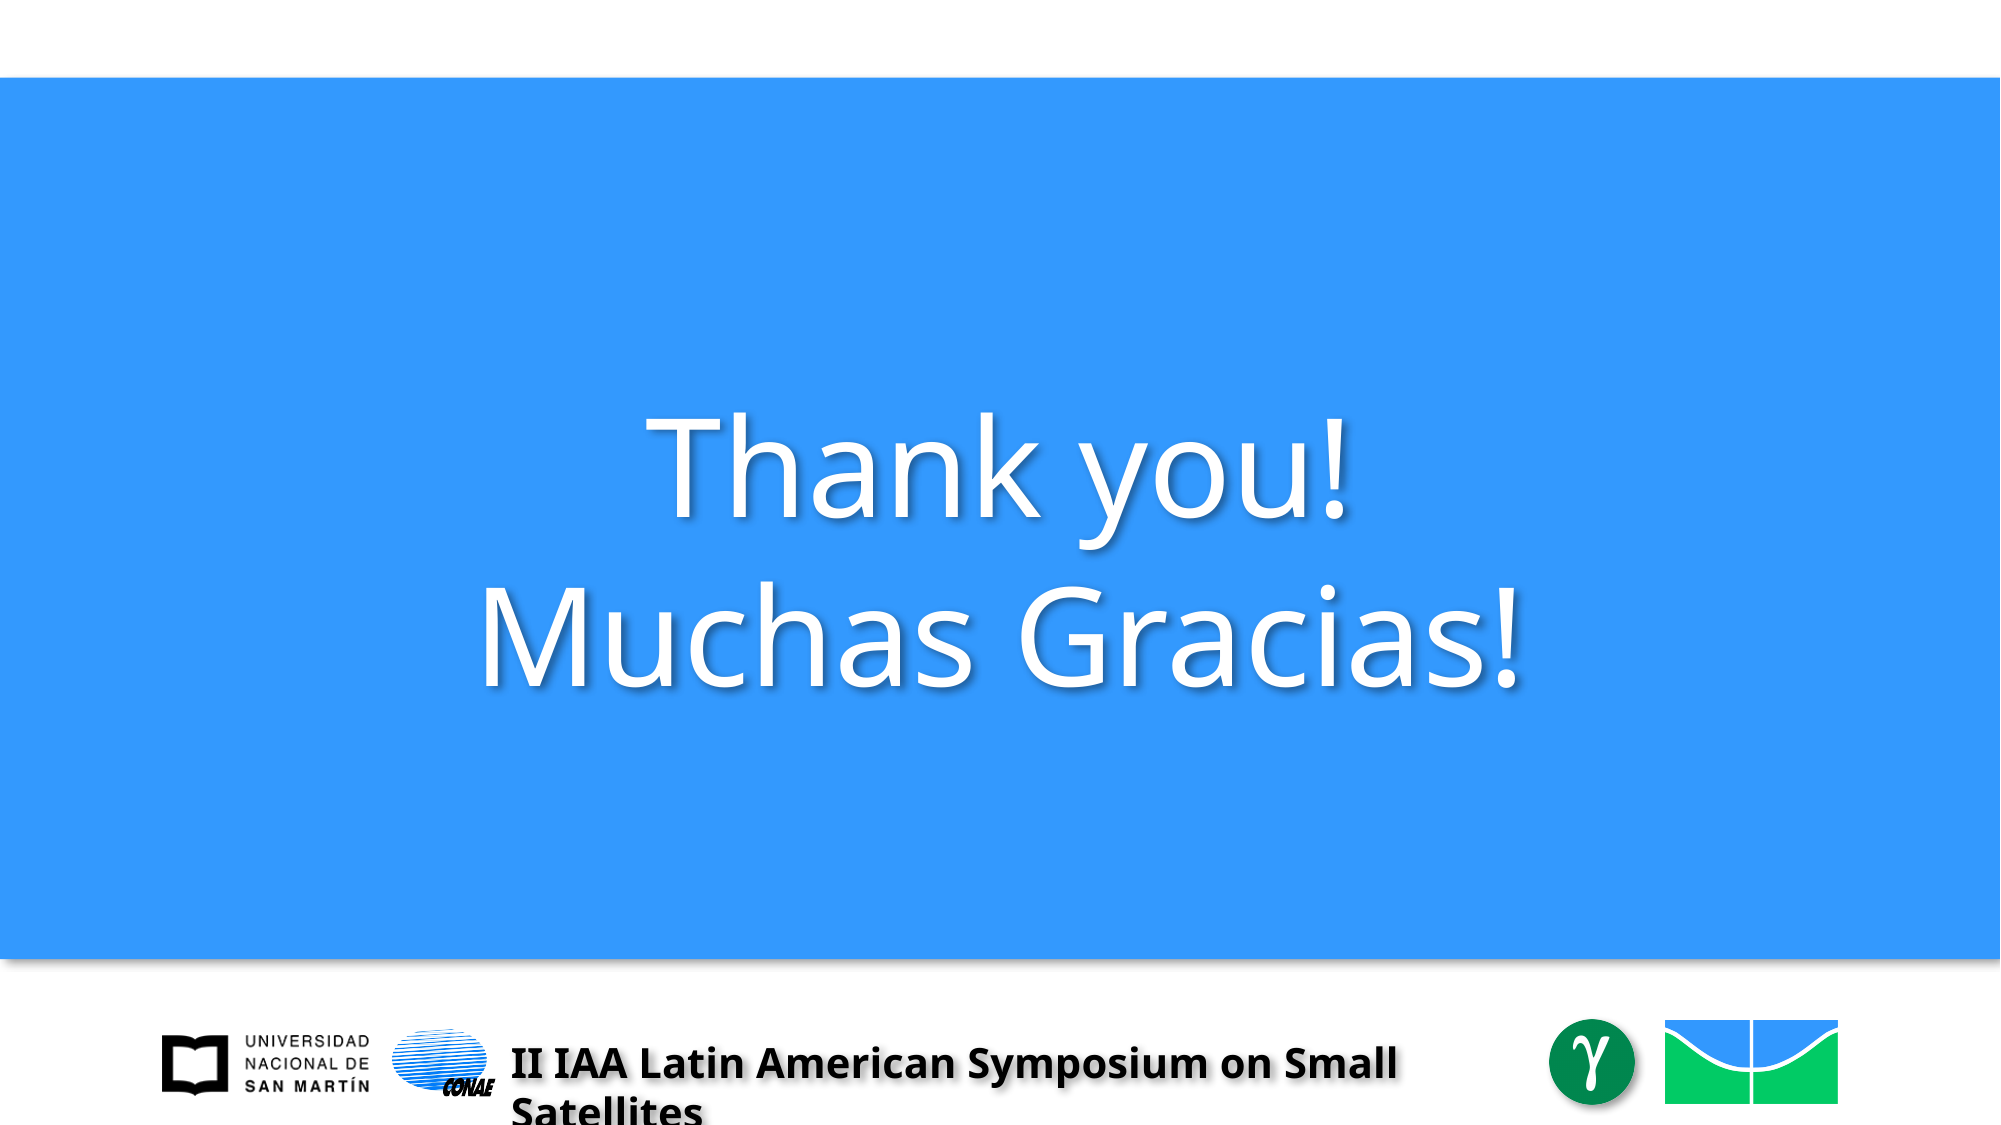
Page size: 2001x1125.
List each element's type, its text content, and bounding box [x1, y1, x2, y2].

text_box [0, 77, 2000, 960]
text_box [162, 1019, 1838, 1106]
subtitle Thank you! Muchas Gracias! [64, 390, 1936, 716]
